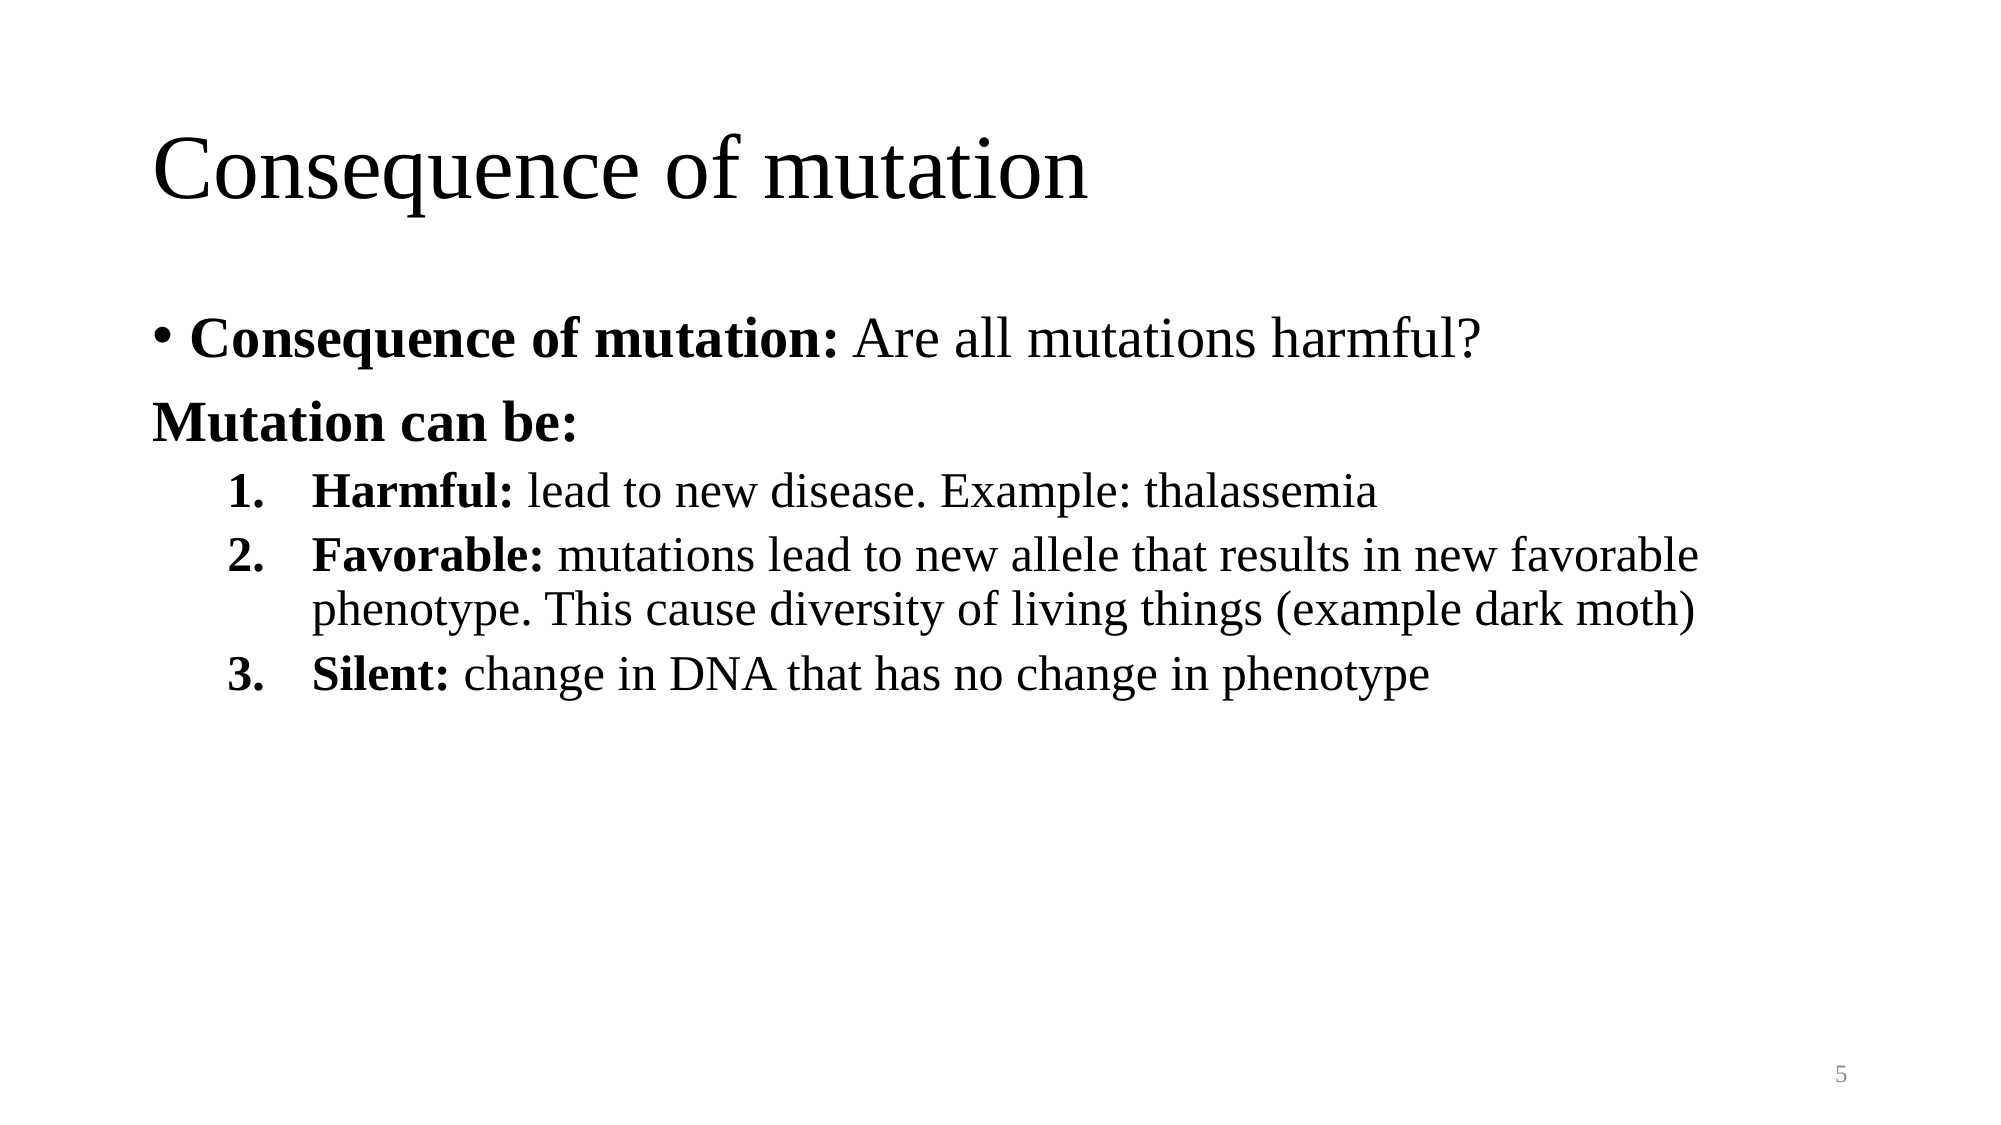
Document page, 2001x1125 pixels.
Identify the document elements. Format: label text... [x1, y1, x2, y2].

title Consequence of mutation [137, 59, 1863, 278]
list Consequence of mutation: Are all mutations harmful? Mutation can be: Harmful: lead to new disease. Example: thalassemia Favorable: mutations lead to new allele that results in new favorable phenotype. This cause diversity of living things (example dark moth) Silent: change in DNA that has no change in phenotype [137, 299, 1863, 1014]
slide_number 5 [1412, 1042, 1863, 1103]
